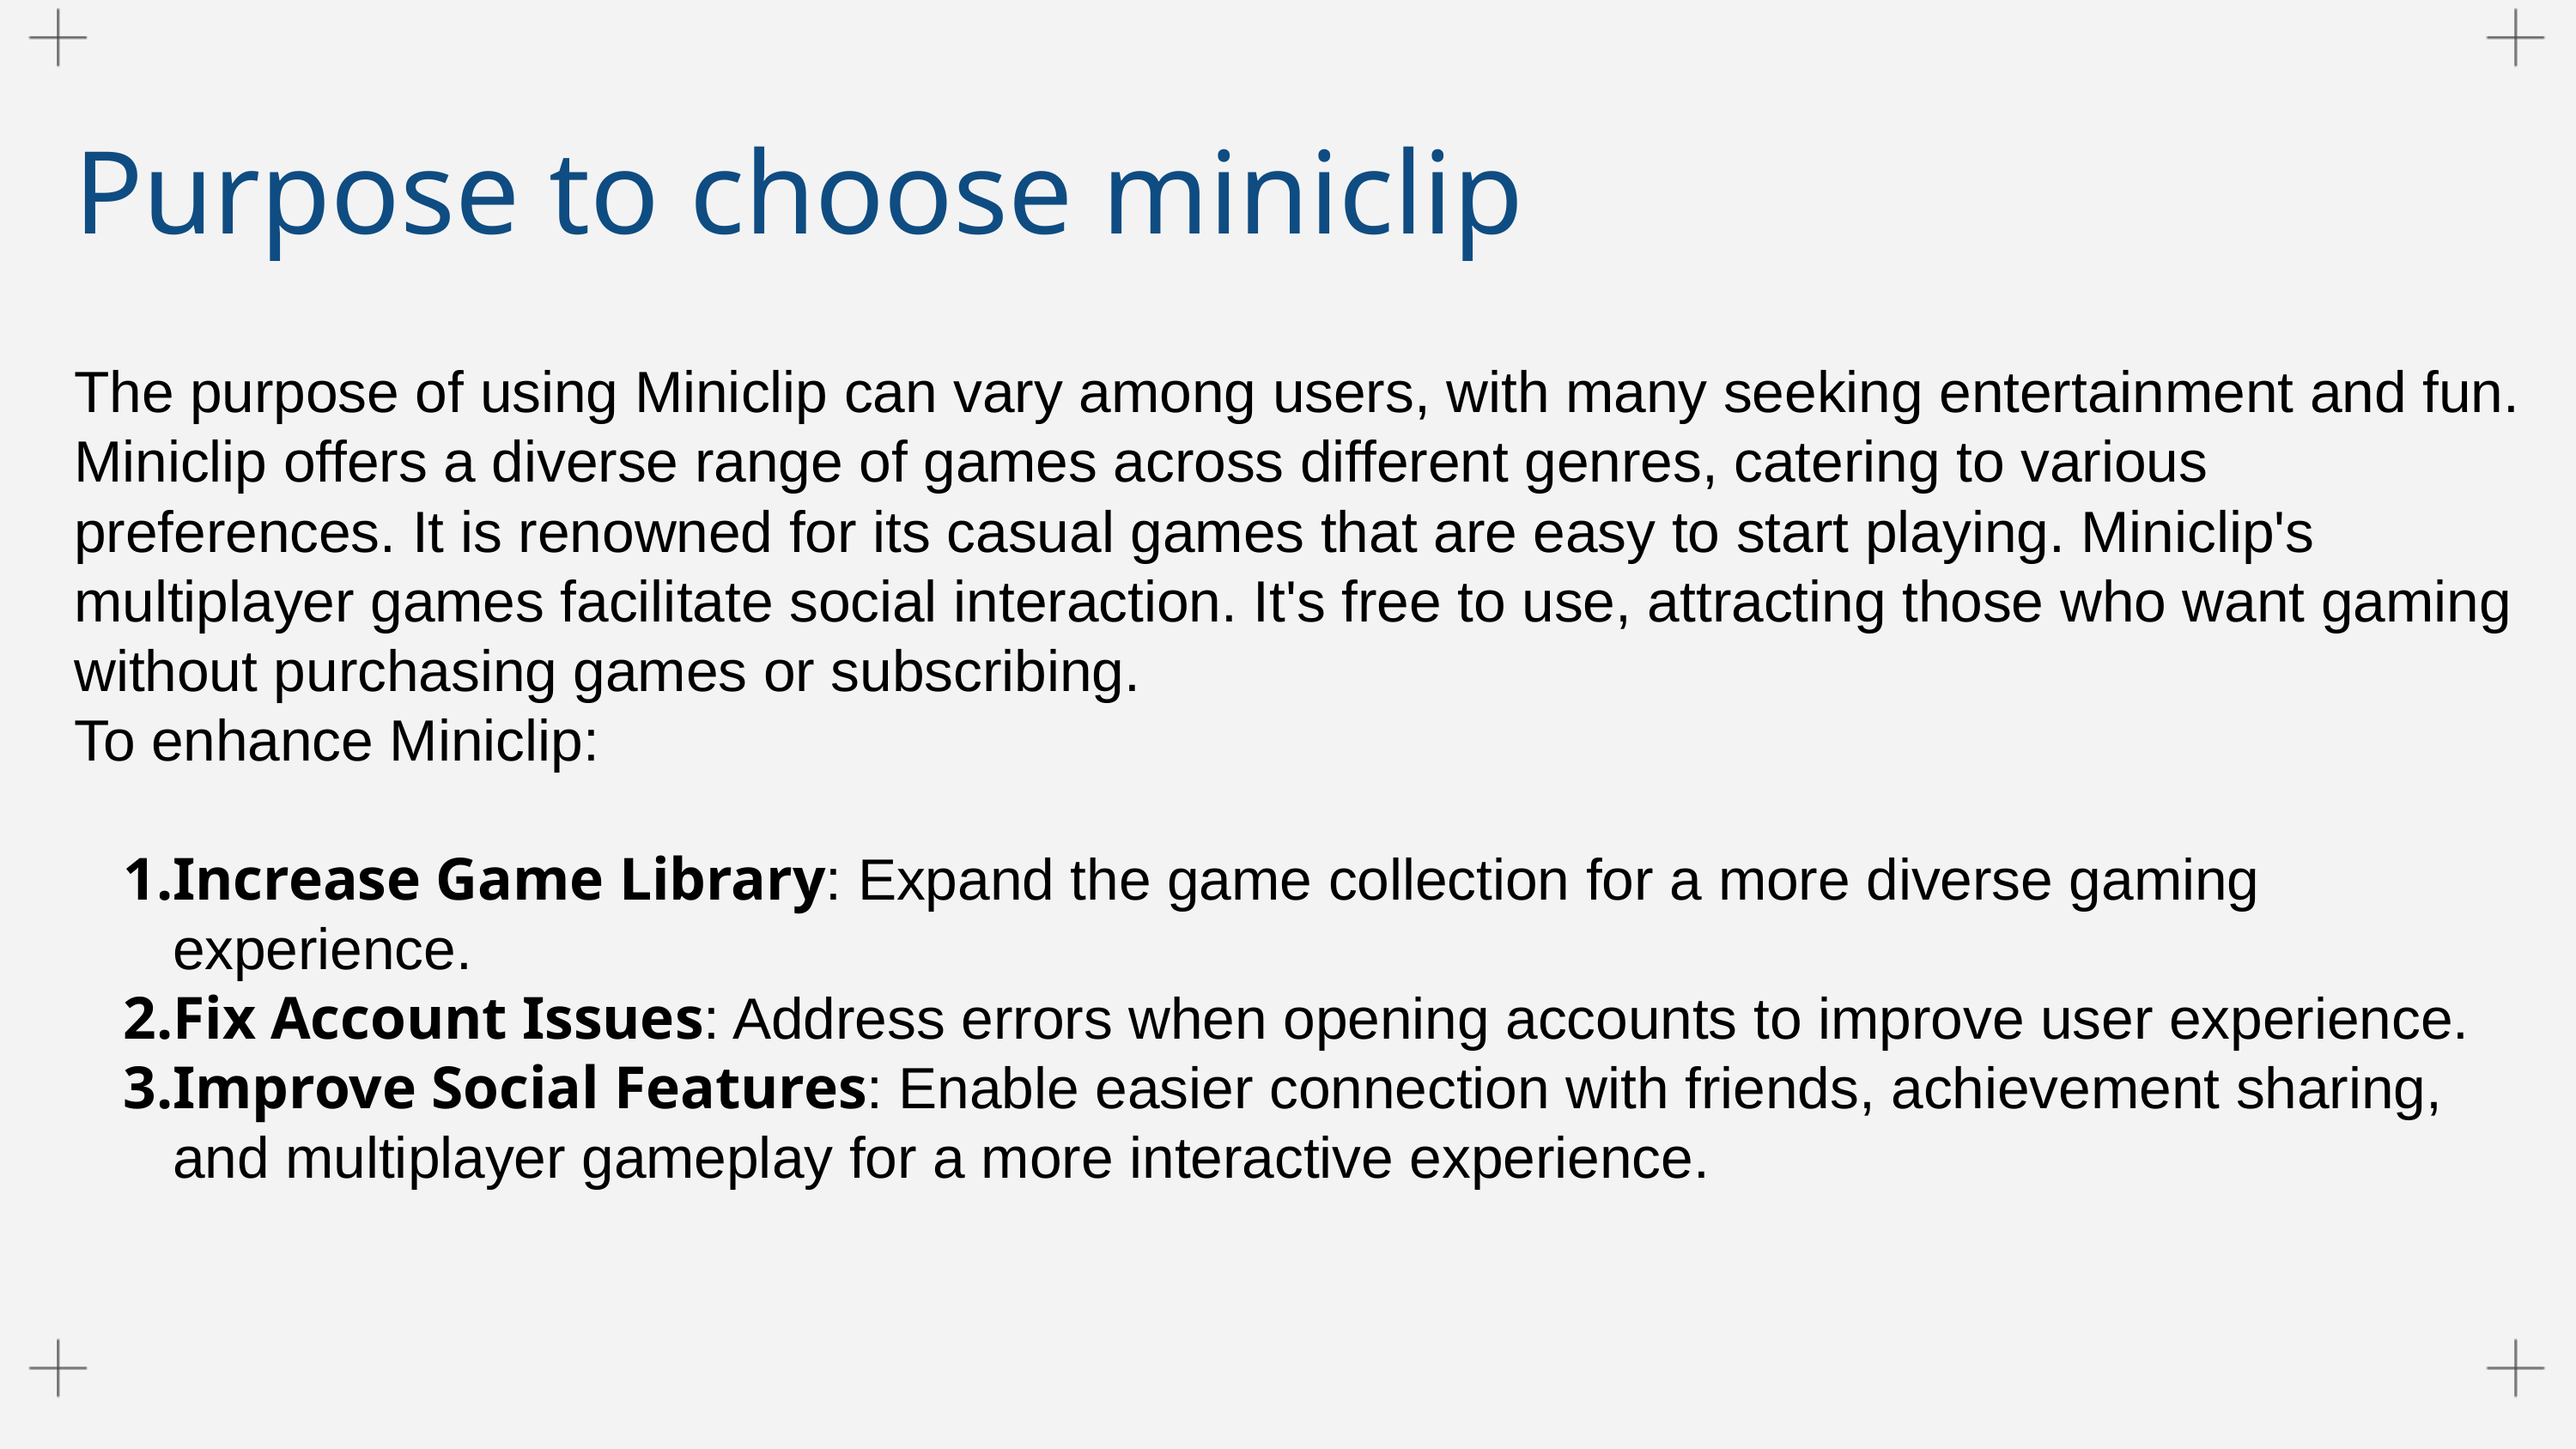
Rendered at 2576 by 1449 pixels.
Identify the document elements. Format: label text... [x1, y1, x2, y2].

text_box Purpose to choose miniclip [74, 118, 1680, 257]
text_box The purpose of using Miniclip can vary among users, with many seeking entertainment and fun. Miniclip offers a diverse range of games across different genres, catering to various preferences. It is renowned for its casual games that are easy to start playing. Miniclip's multiplayer games facilitate social interaction. It's free to use, attracting those who want gaming without purchasing games or subscribing. To enhance Miniclip: Increase Game Library: Expand the game collection for a more diverse gaming experience. Fix Account Issues: Address errors when opening accounts to improve user experience. Improve Social Features: Enable easier connection with friends, achievement sharing, and multiplayer gameplay for a more interactive experience. [74, 355, 2526, 1260]
text_box [20, 0, 2556, 1409]
